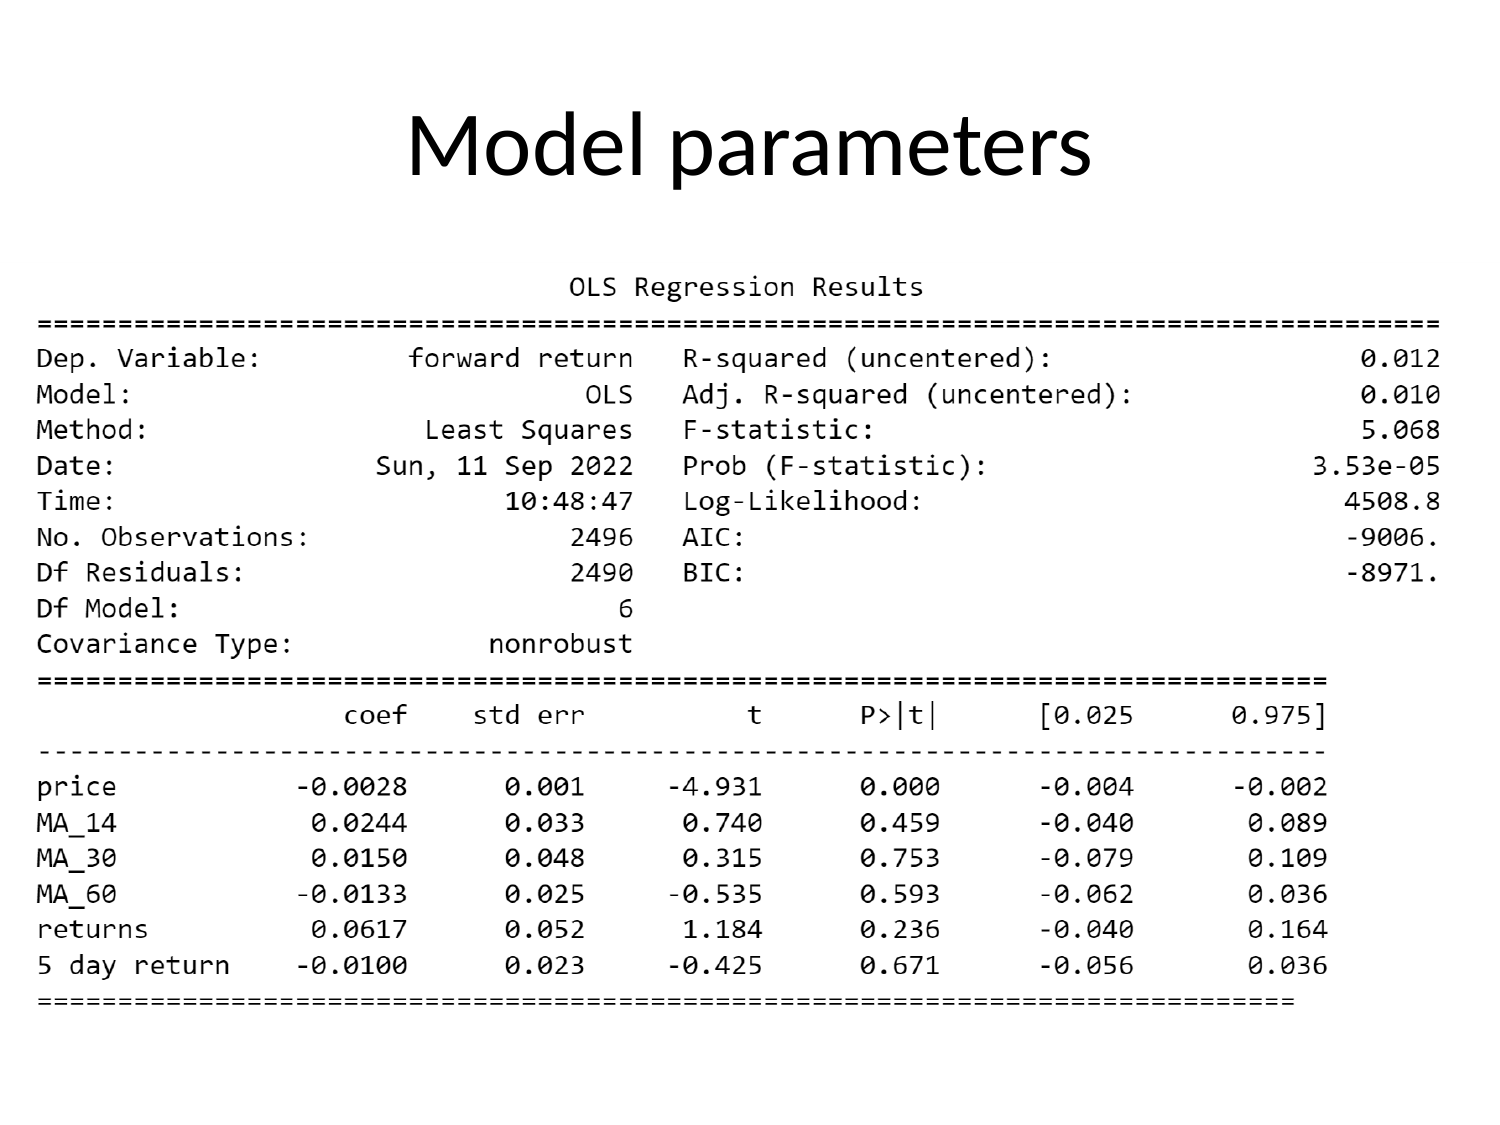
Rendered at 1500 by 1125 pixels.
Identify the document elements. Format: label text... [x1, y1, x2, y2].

picture [0, 262, 1500, 1005]
title Model parameters [75, 45, 1425, 233]
